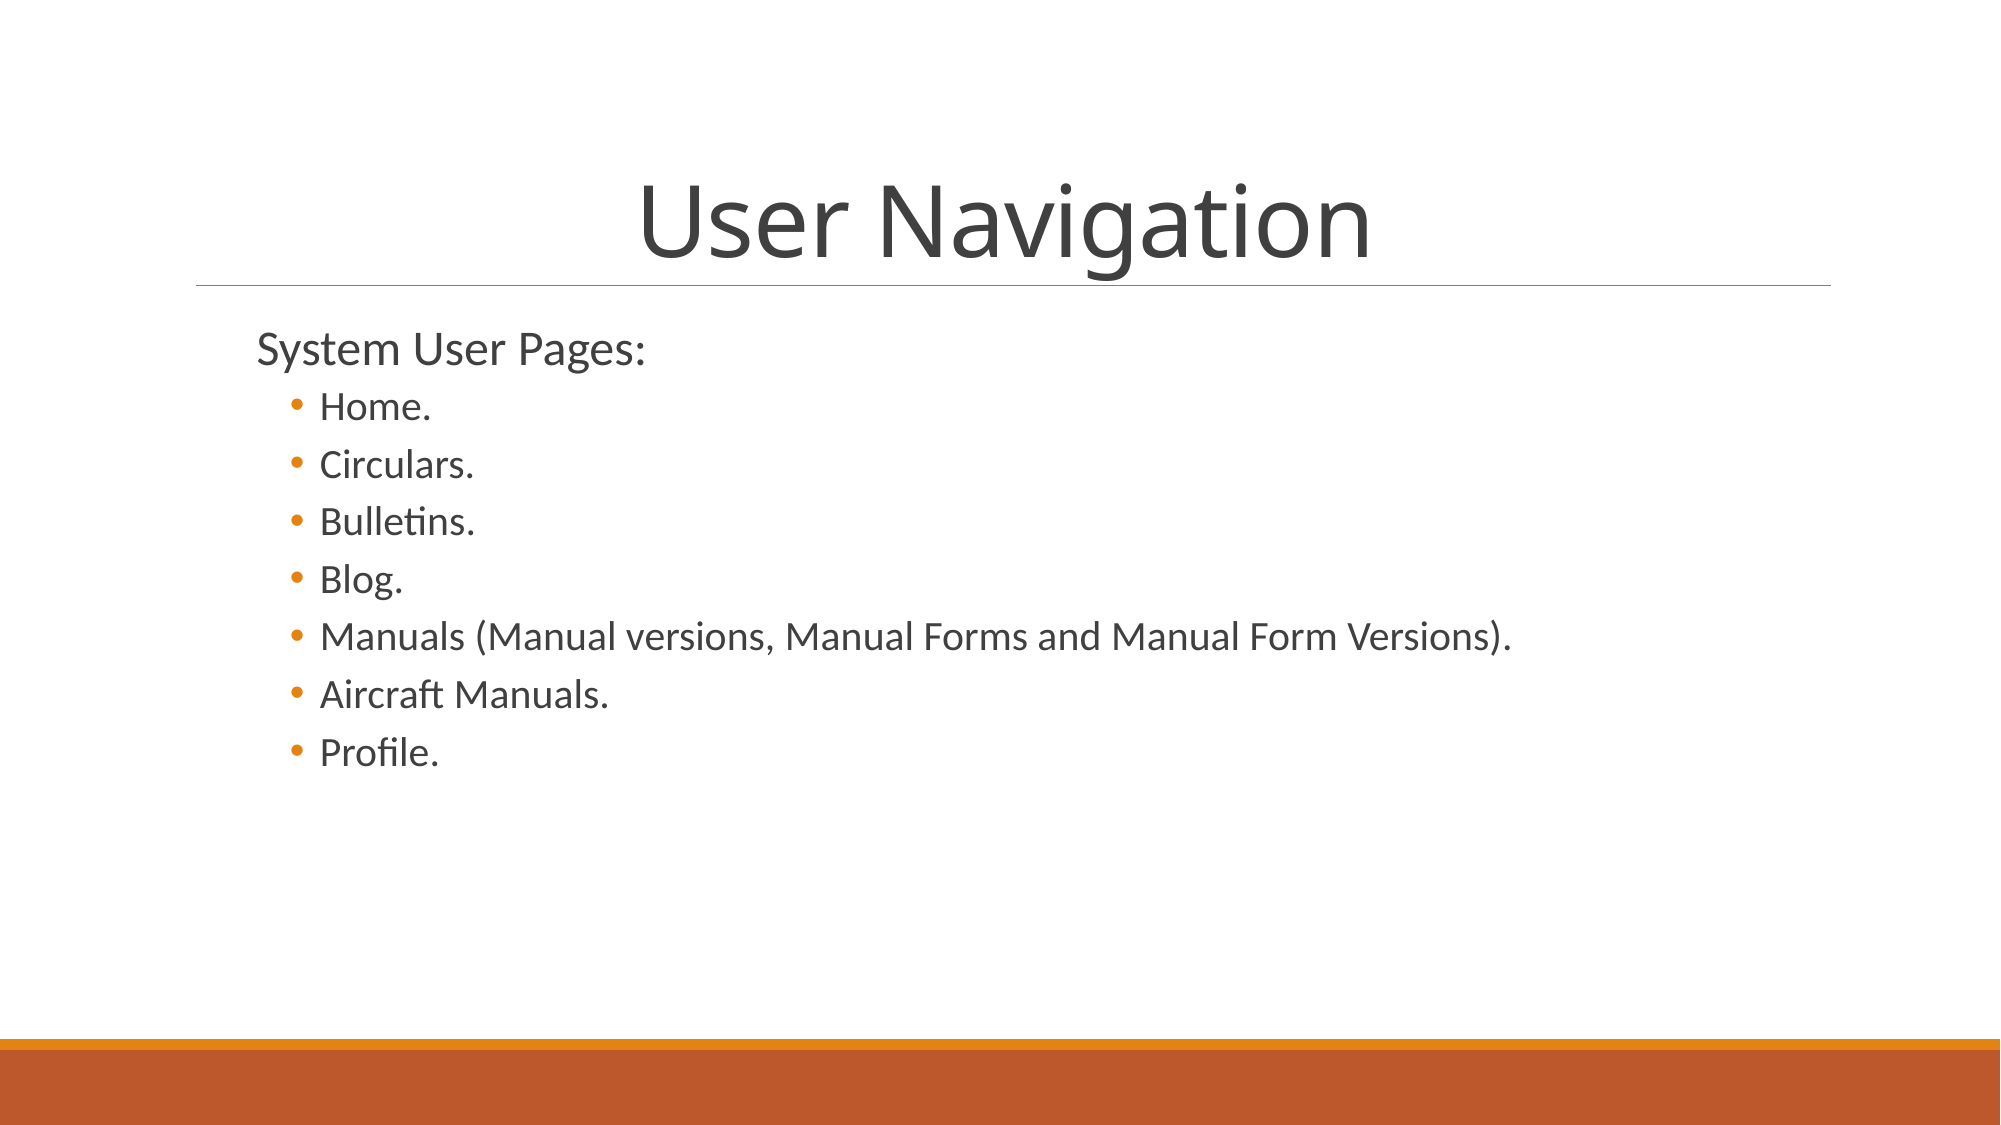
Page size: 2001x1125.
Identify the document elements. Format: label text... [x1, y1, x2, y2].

title User Navigation [180, 47, 1830, 285]
list System User Pages: Home. Circulars. Bulletins. Blog. Manuals (Manual versions, Manual Forms and Manual Form Versions). Aircraft Manuals. Profile. [256, 314, 1702, 975]
